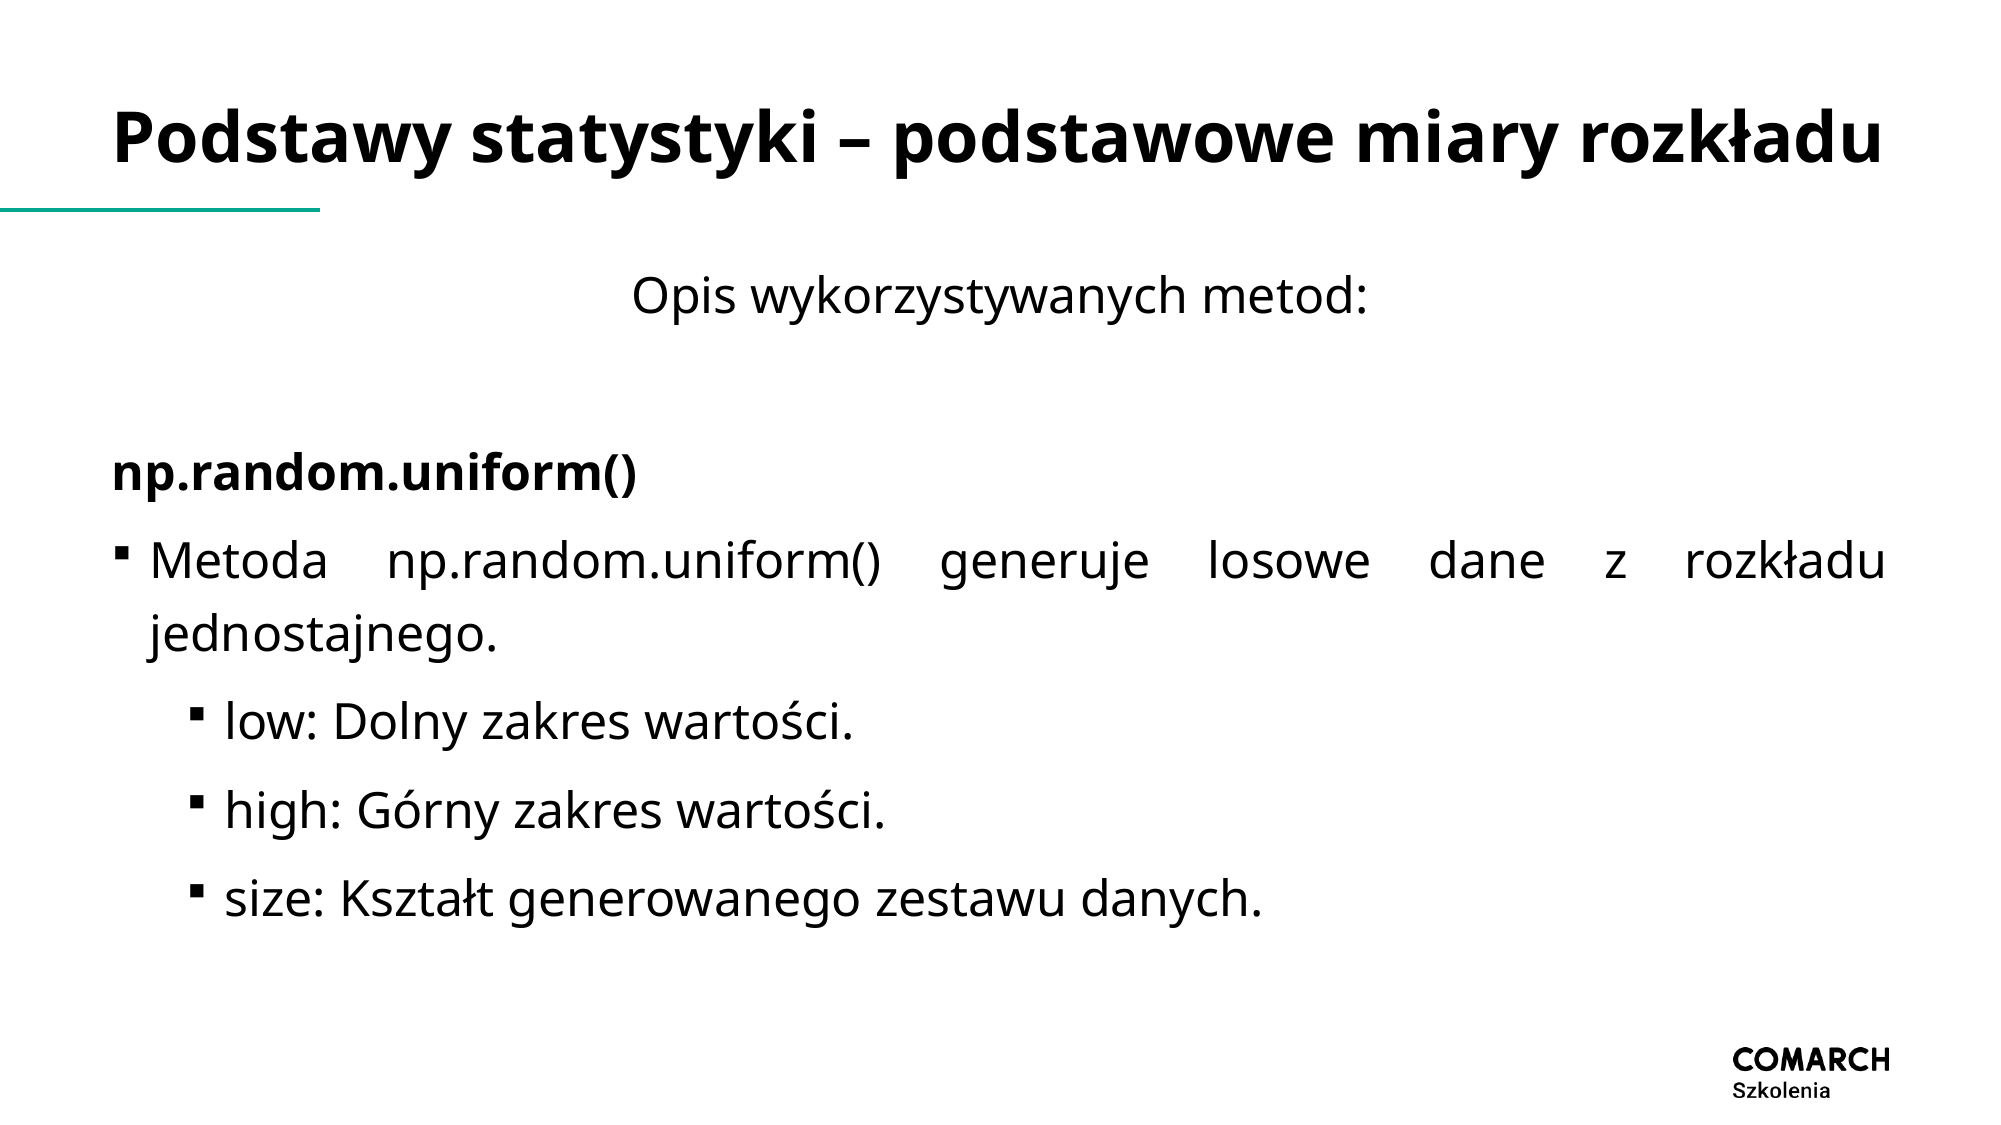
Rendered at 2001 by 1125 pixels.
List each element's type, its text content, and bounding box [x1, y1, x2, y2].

title Podstawy statystyki – podstawowe miary rozkładu [111, 0, 1889, 185]
picture [1733, 1047, 1889, 1098]
list Opis wykorzystywanych metod: np.random.uniform() Metoda np.random.uniform() generuje losowe dane z rozkładu jednostajnego. low: Dolny zakres wartości. high: Górny zakres wartości. size: Kształt generowanego zestawu danych. [111, 243, 1889, 1000]
